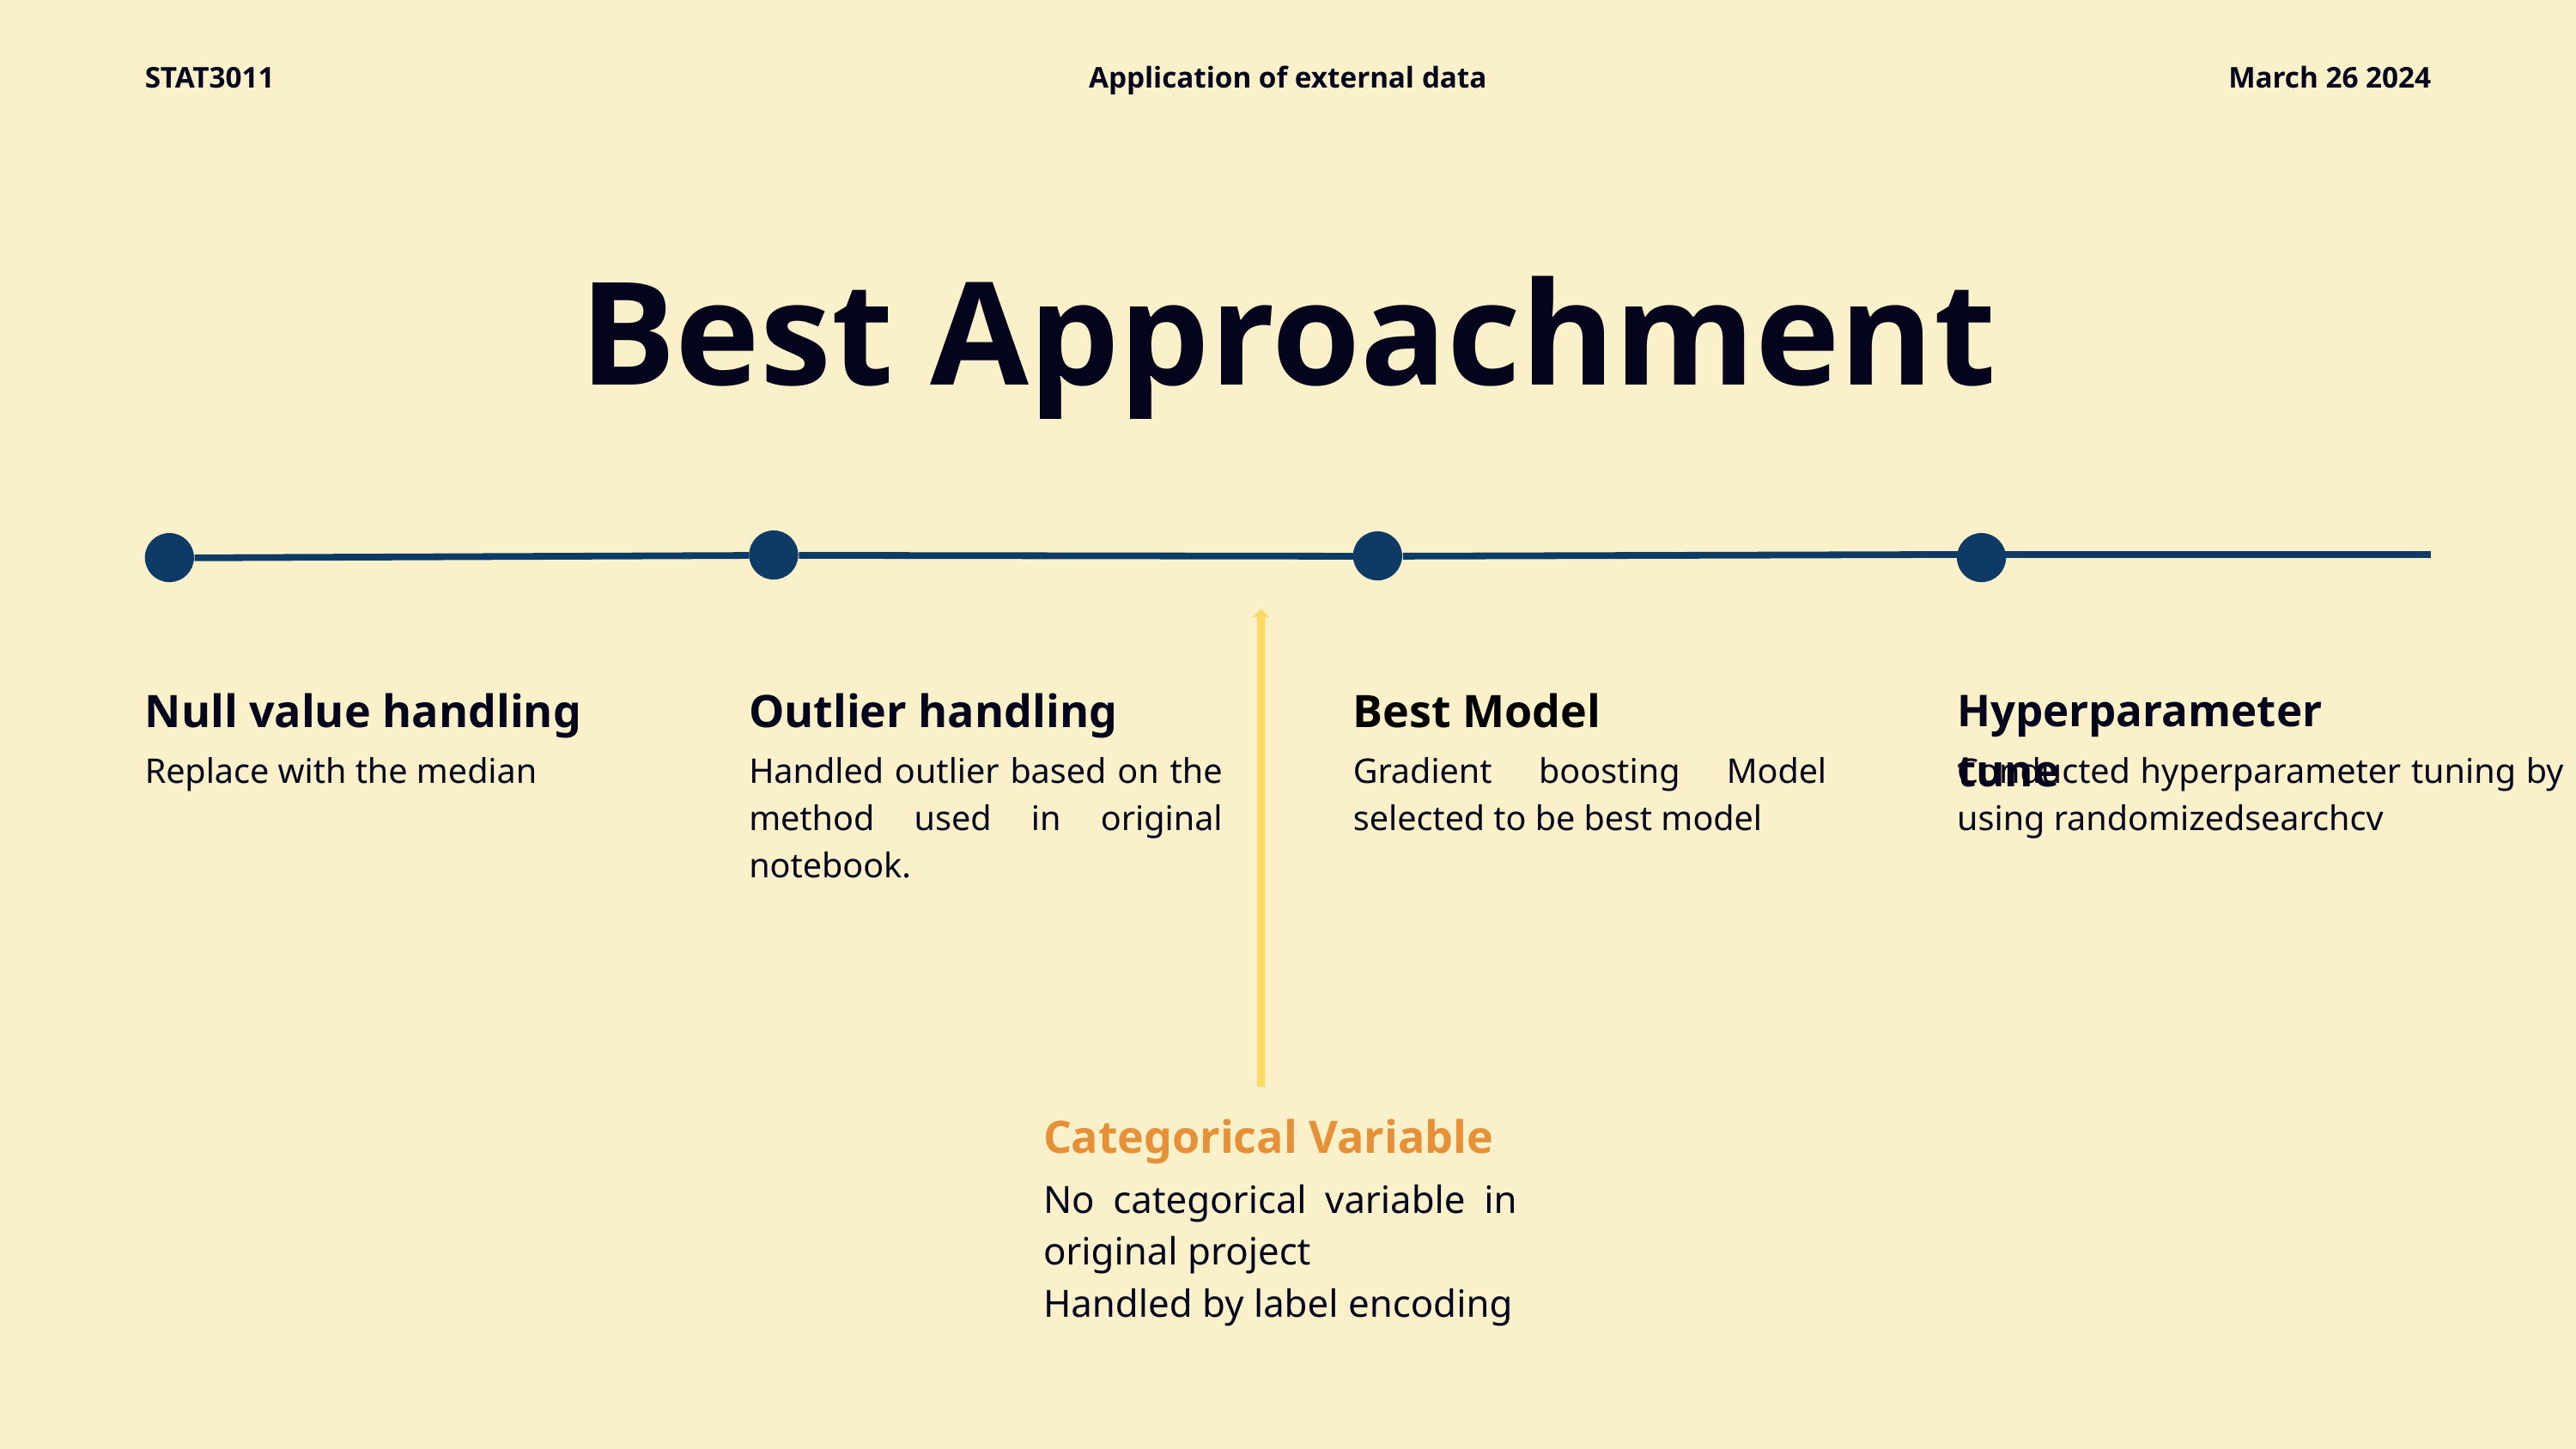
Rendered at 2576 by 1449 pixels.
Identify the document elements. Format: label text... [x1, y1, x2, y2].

text_box Gradient boosting Model selected to be best model [1352, 743, 1827, 838]
text_box Null value handling [144, 675, 619, 737]
text_box Best Approachment [144, 275, 2432, 413]
text_box Outlier handling [749, 675, 1224, 737]
text_box Conducted hyperparameter tuning by using randomizedsearchcv [1957, 743, 2565, 838]
text_box [1352, 530, 1402, 581]
text_box No categorical variable in original project Handled by label encoding [1043, 1168, 1517, 1325]
text_box Categorical Variable [1043, 1100, 1662, 1162]
text_box STAT3011 [144, 45, 368, 94]
text_box Best Model [1352, 675, 1972, 737]
text_box Replace with the median [144, 743, 619, 791]
text_box [1253, 609, 1270, 1088]
text_box [1957, 532, 2006, 554]
text_box [1957, 561, 2006, 583]
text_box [1402, 554, 1904, 557]
text_box [749, 530, 799, 580]
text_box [194, 555, 750, 559]
text_box March 26 2024 [2193, 45, 2432, 94]
text_box Handled outlier based on the method used in original notebook. [749, 743, 1224, 884]
text_box Application of external data [1034, 45, 1543, 94]
text_box [144, 532, 194, 583]
text_box Hyperparameter tune [1957, 675, 2432, 743]
